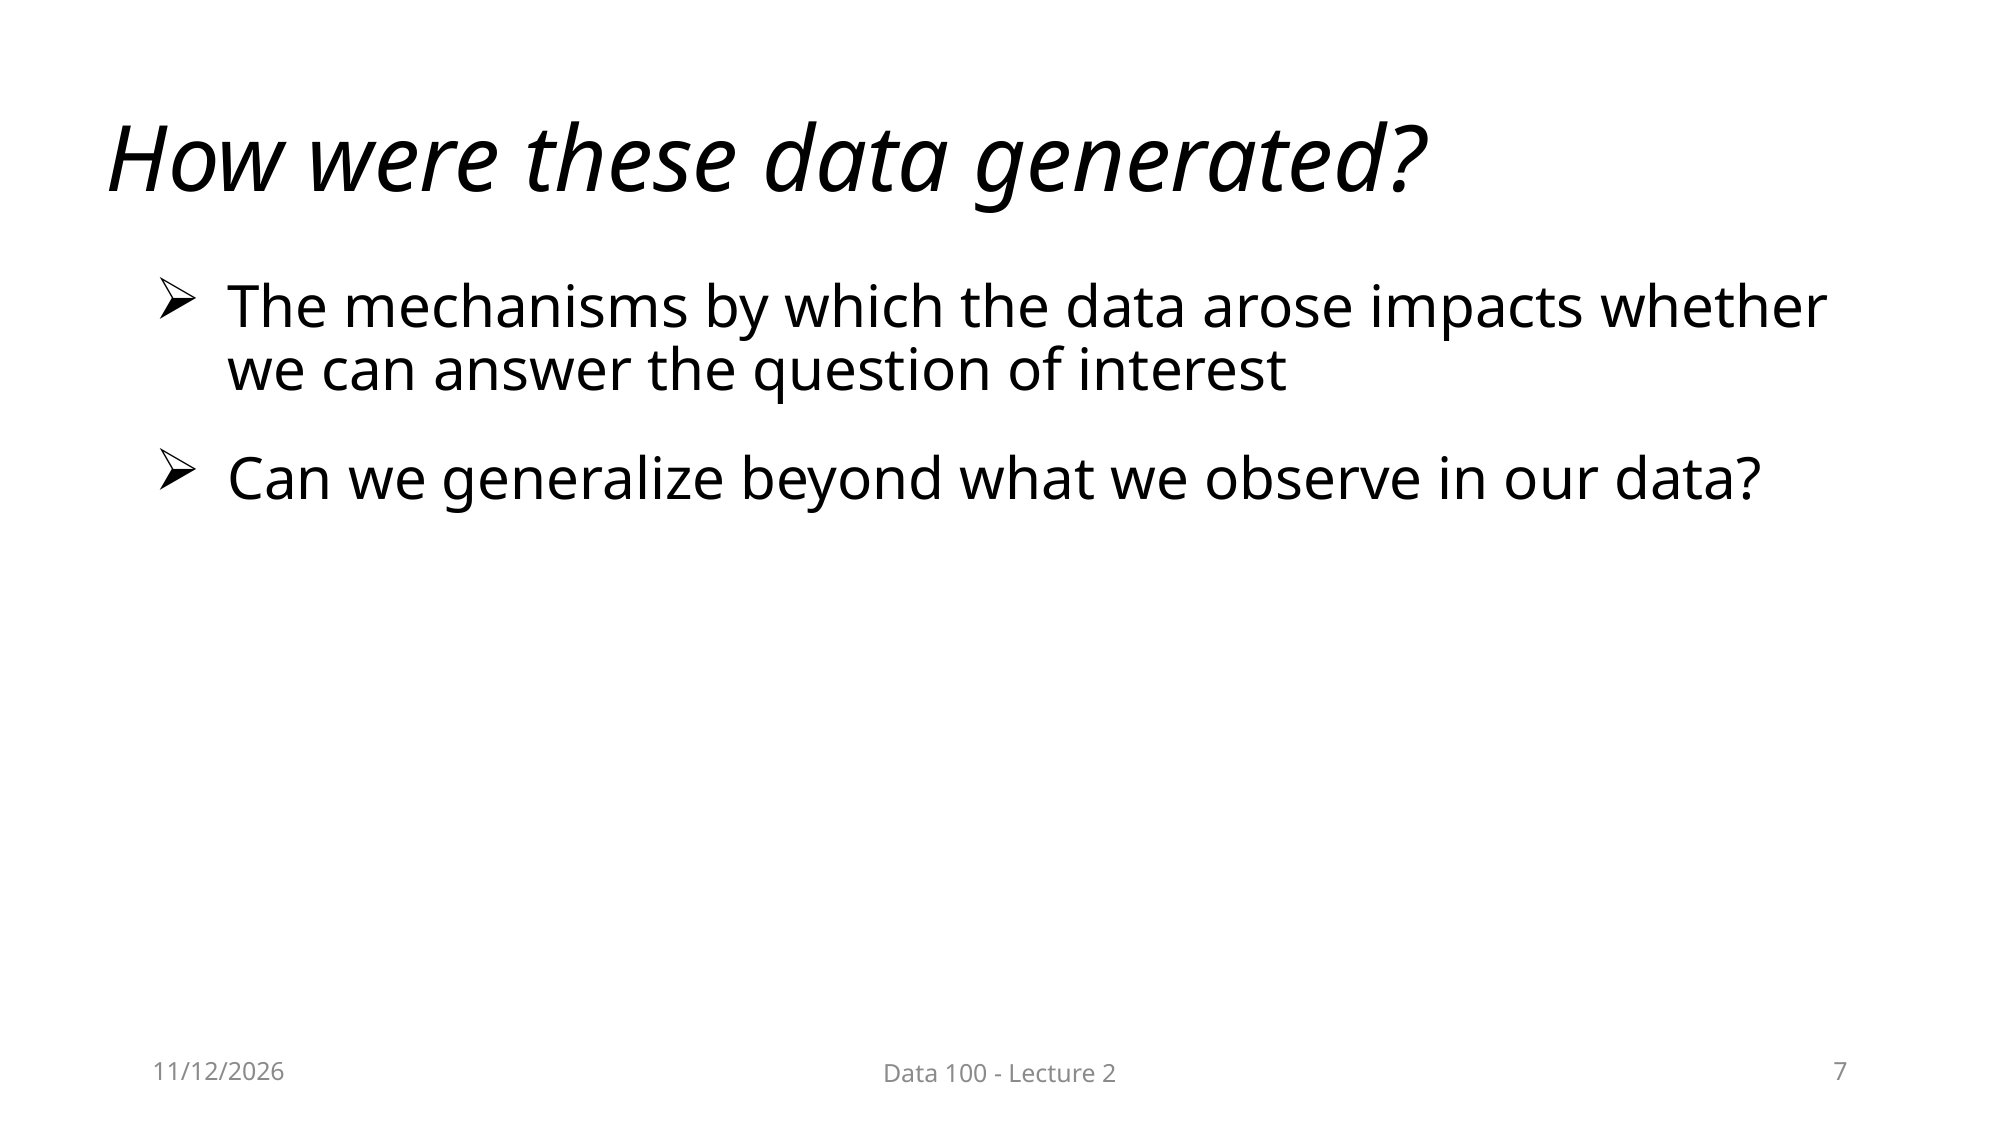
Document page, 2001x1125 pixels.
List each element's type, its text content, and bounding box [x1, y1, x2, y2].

list The mechanisms by which the data arose impacts whether we can answer the question of interest Can we generalize beyond what we observe in our data? [137, 270, 1863, 1024]
title How were these data generated? [90, 52, 1863, 271]
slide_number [137, 1042, 588, 1103]
footer Data 100 - Lecture 2 [662, 1042, 1338, 1103]
slide_number 7 [1412, 1042, 1863, 1103]
